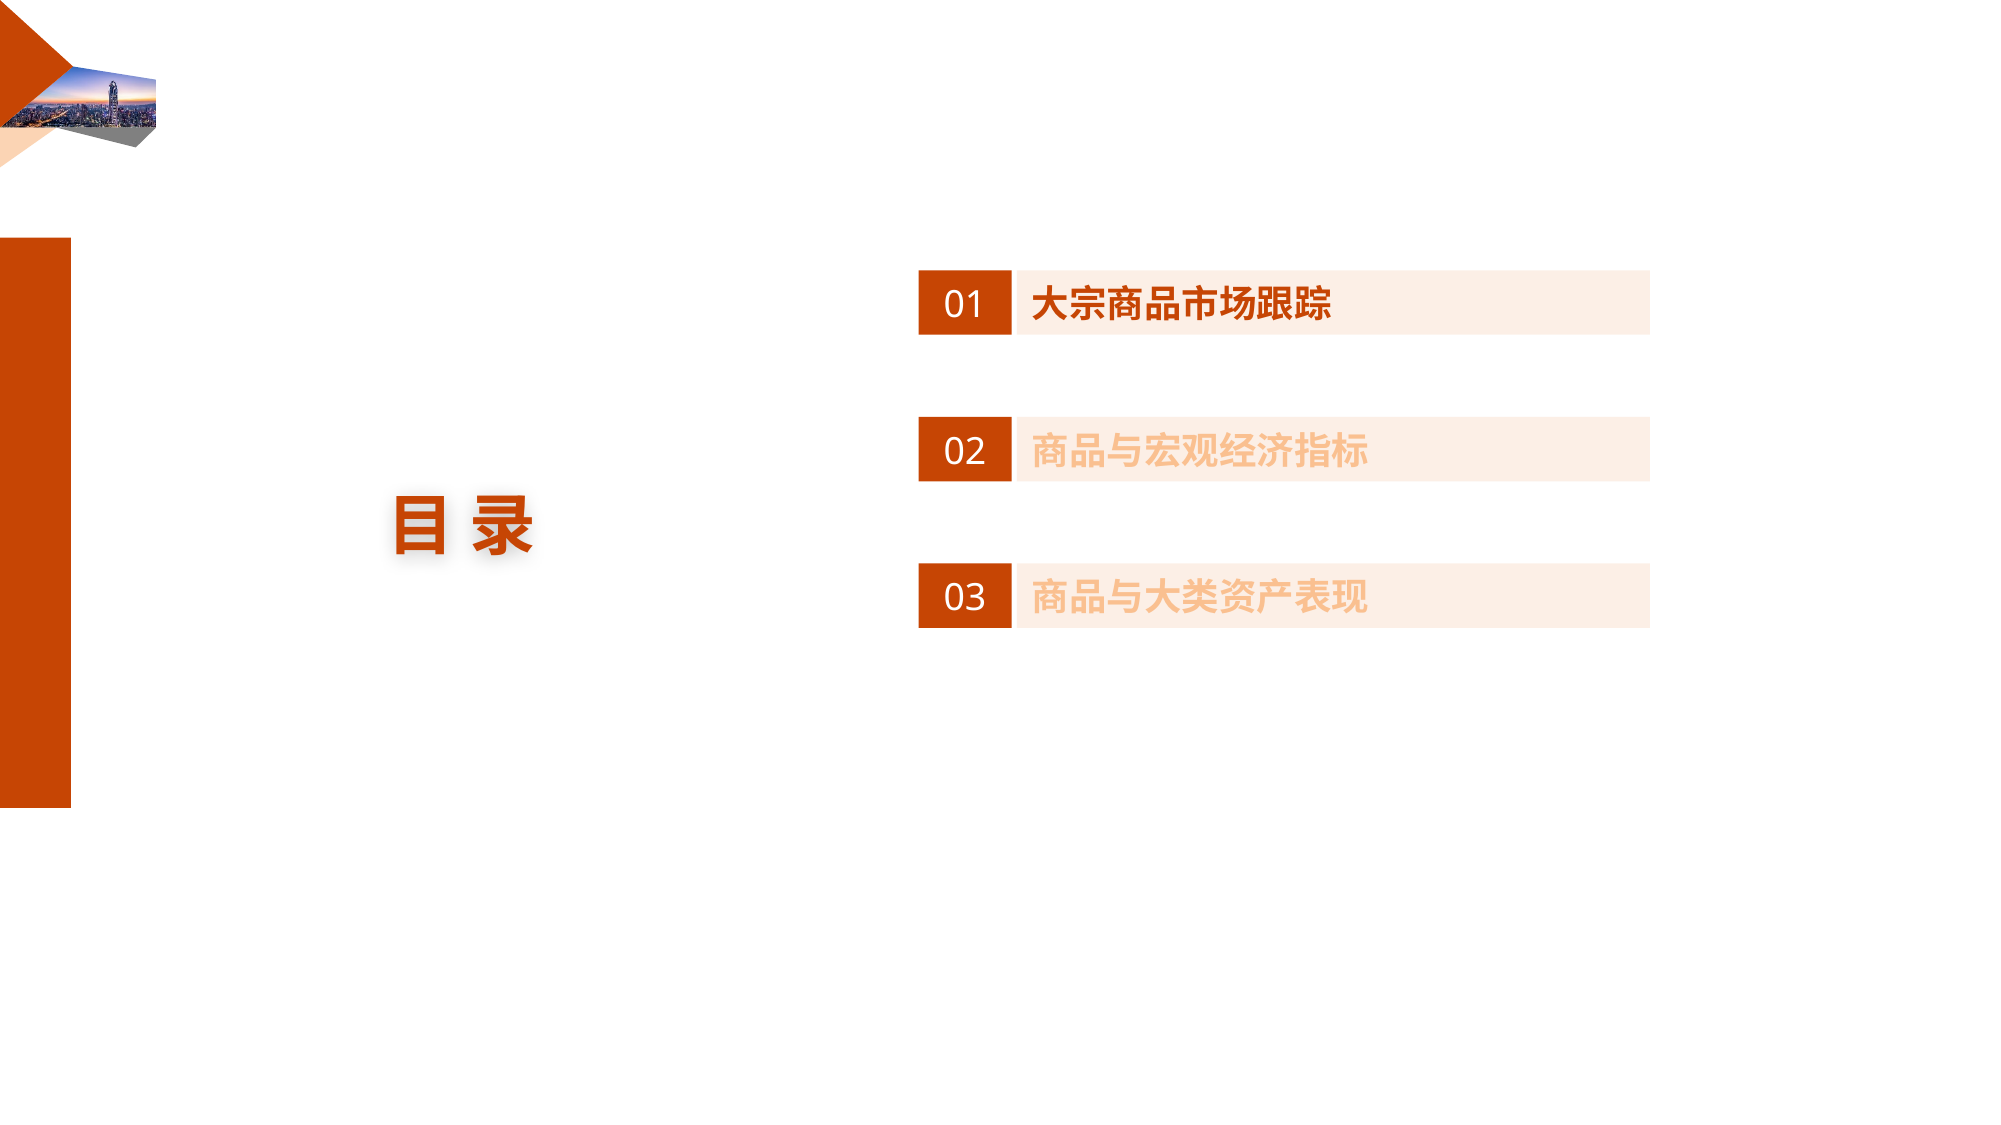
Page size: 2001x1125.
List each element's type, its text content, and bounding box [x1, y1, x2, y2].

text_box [874, 270, 1651, 358]
picture [2, 66, 156, 127]
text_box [874, 563, 1651, 651]
text_box [0, 236, 73, 810]
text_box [874, 416, 1651, 505]
text_box 目 录 [333, 472, 591, 574]
